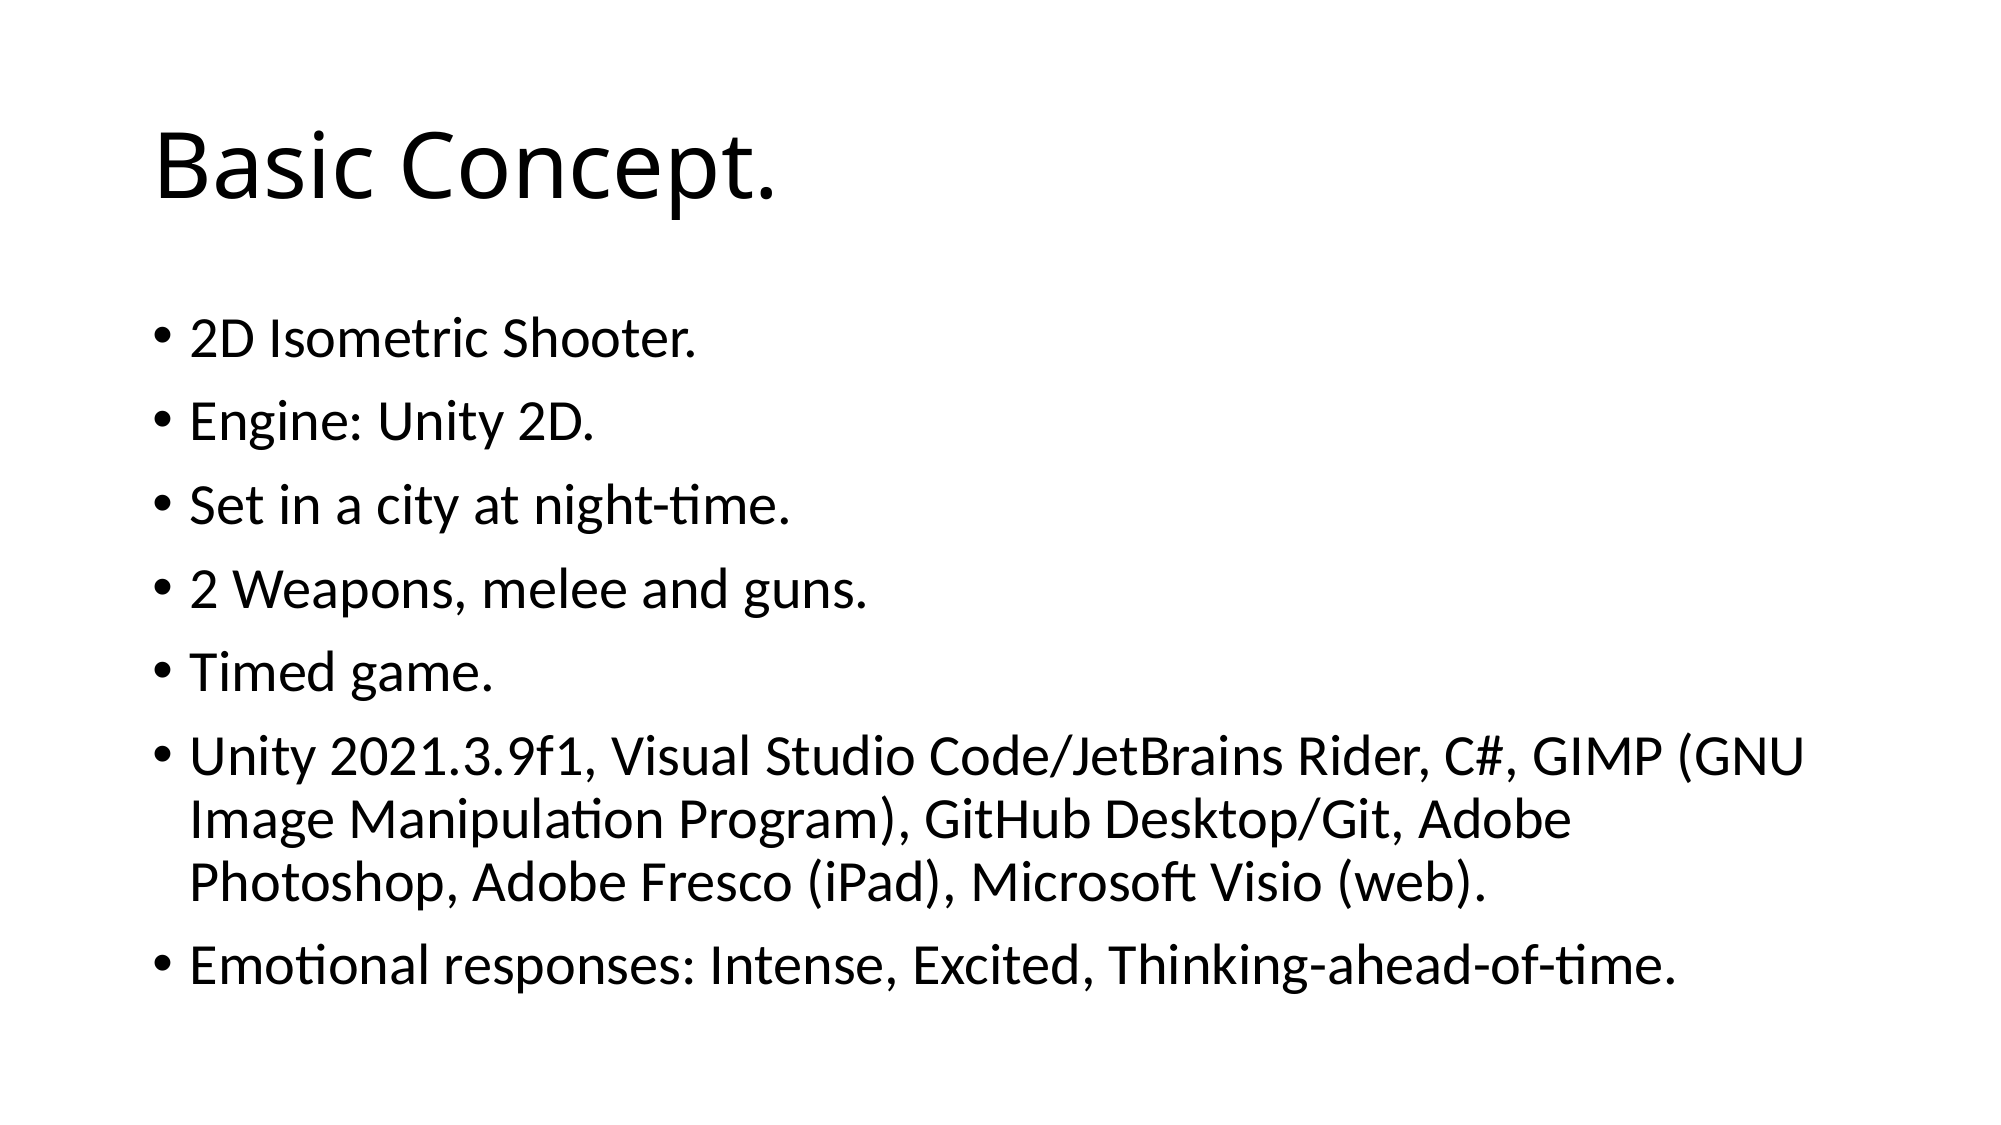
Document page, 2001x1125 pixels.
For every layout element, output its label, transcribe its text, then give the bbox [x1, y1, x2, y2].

title Basic Concept. [137, 59, 1863, 278]
list 2D Isometric Shooter. Engine: Unity 2D. Set in a city at night-time. 2 Weapons, melee and guns. Timed game. Unity 2021.3.9f1, Visual Studio Code/JetBrains Rider, C#, GIMP (GNU Image Manipulation Program), GitHub Desktop/Git, Adobe Photoshop, Adobe Fresco (iPad), Microsoft Visio (web). Emotional responses: Intense, Excited, Thinking-ahead-of-time. [137, 299, 1863, 1014]
